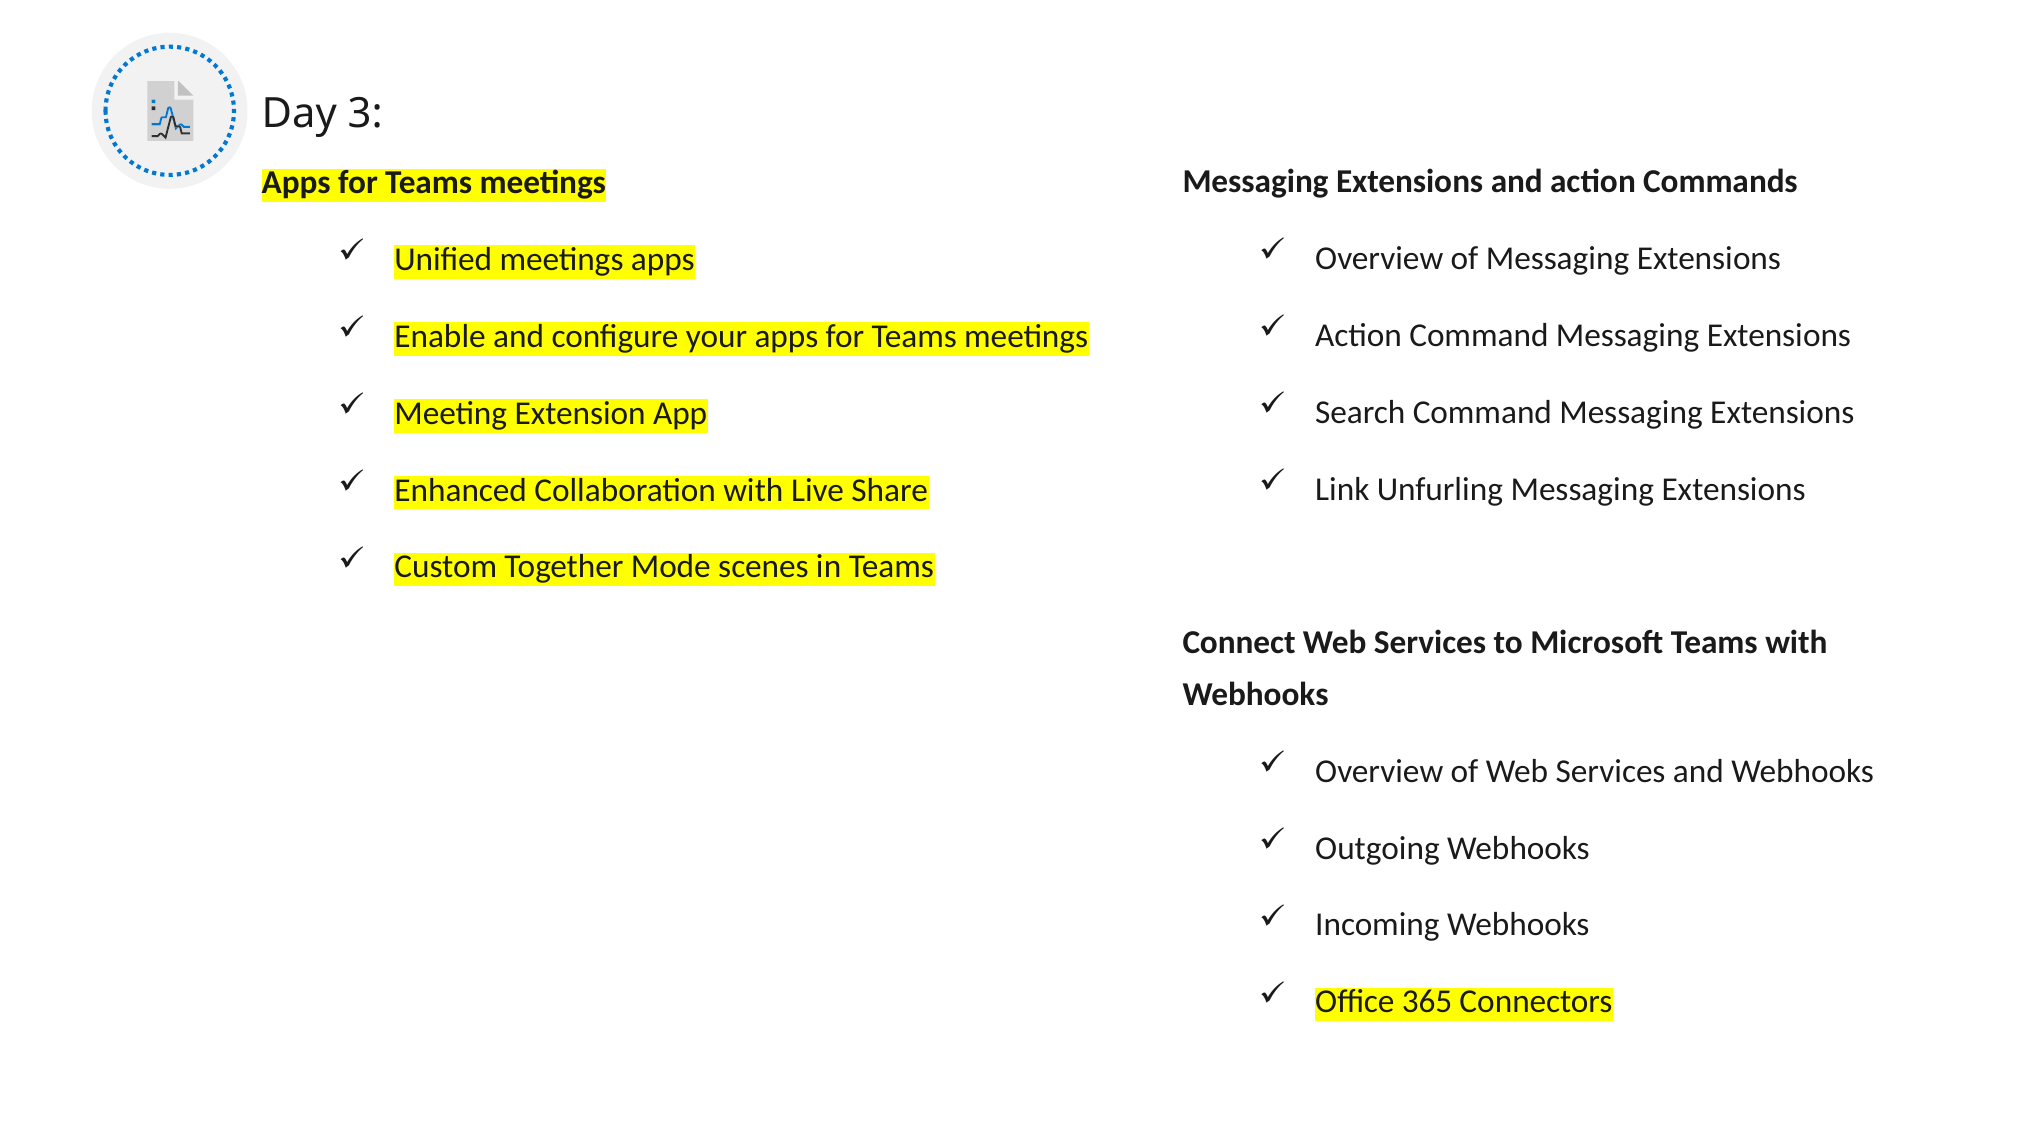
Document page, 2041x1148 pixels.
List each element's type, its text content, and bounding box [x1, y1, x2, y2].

text_box Day 3: Apps for Teams meetings Unified meetings apps Enable and configure your apps for Teams meetings Meeting Extension App Enhanced Collaboration with Live Share Custom Together Mode scenes in Teams [261, 85, 1100, 585]
picture [91, 32, 248, 189]
text_box Messaging Extensions and action Commands Overview of Messaging Extensions Action Command Messaging Extensions Search Command Messaging Extensions Link Unfurling Messaging Extensions Connect Web Services to Microsoft Teams with Webhooks Overview of Web Services and Webhooks Outgoing Webhooks Incoming Webhooks Office 365 Connectors [1182, 147, 1934, 1020]
